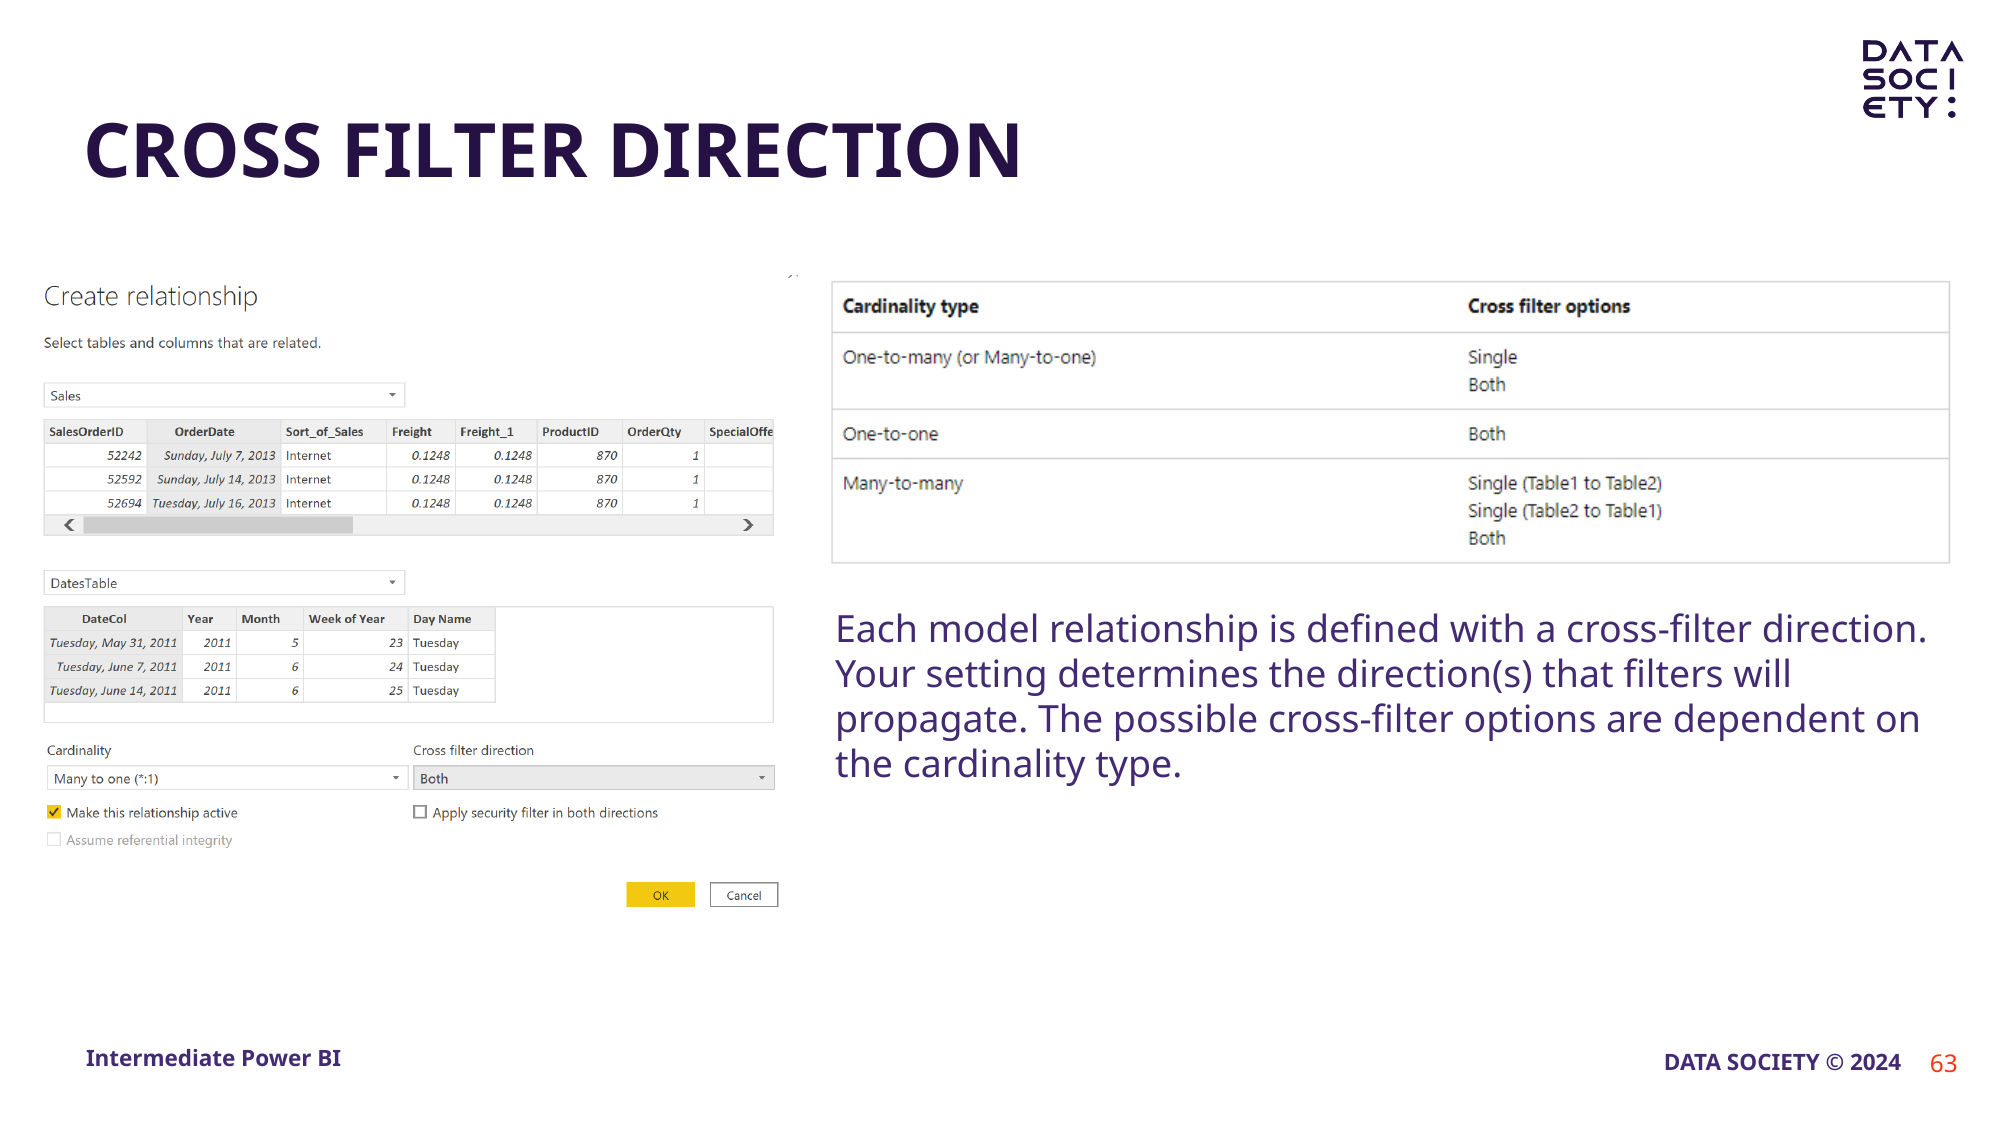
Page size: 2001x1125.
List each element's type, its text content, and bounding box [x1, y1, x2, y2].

picture [25, 275, 798, 921]
slide_number ‹#› [1853, 1033, 1974, 1097]
picture [1863, 40, 1964, 118]
text_box Each model relationship is defined with a cross-filter direction. Your setting determines the direction(s) that filters will propagate. The possible cross-filter options are dependent on the cardinality type. [820, 597, 1956, 793]
picture [819, 274, 1959, 571]
title CROSS FILTER DIRECTION [68, 87, 1932, 213]
